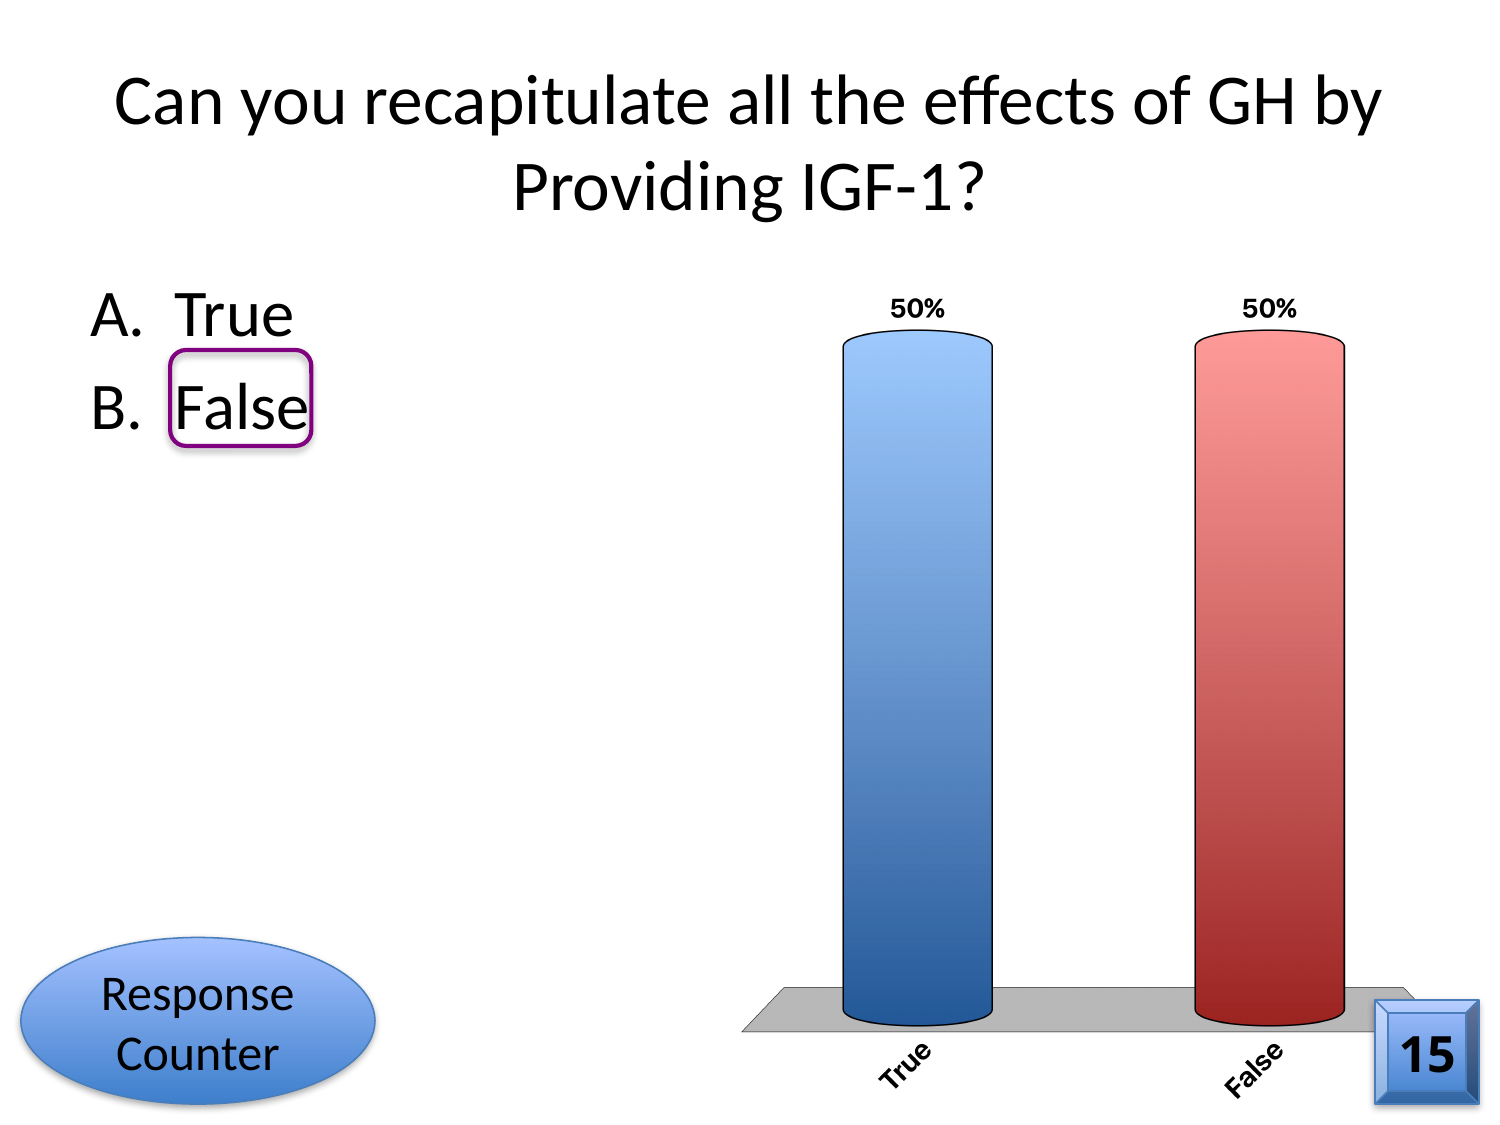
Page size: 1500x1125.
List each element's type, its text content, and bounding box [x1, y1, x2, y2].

title Can you recapitulate all the effects of GH by Providing IGF-1? [75, 45, 1425, 233]
picture [739, 262, 1490, 1107]
text_box Response Counter [20, 936, 376, 1105]
list True False [75, 262, 737, 1005]
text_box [1374, 999, 1480, 1105]
text_box [169, 349, 313, 447]
